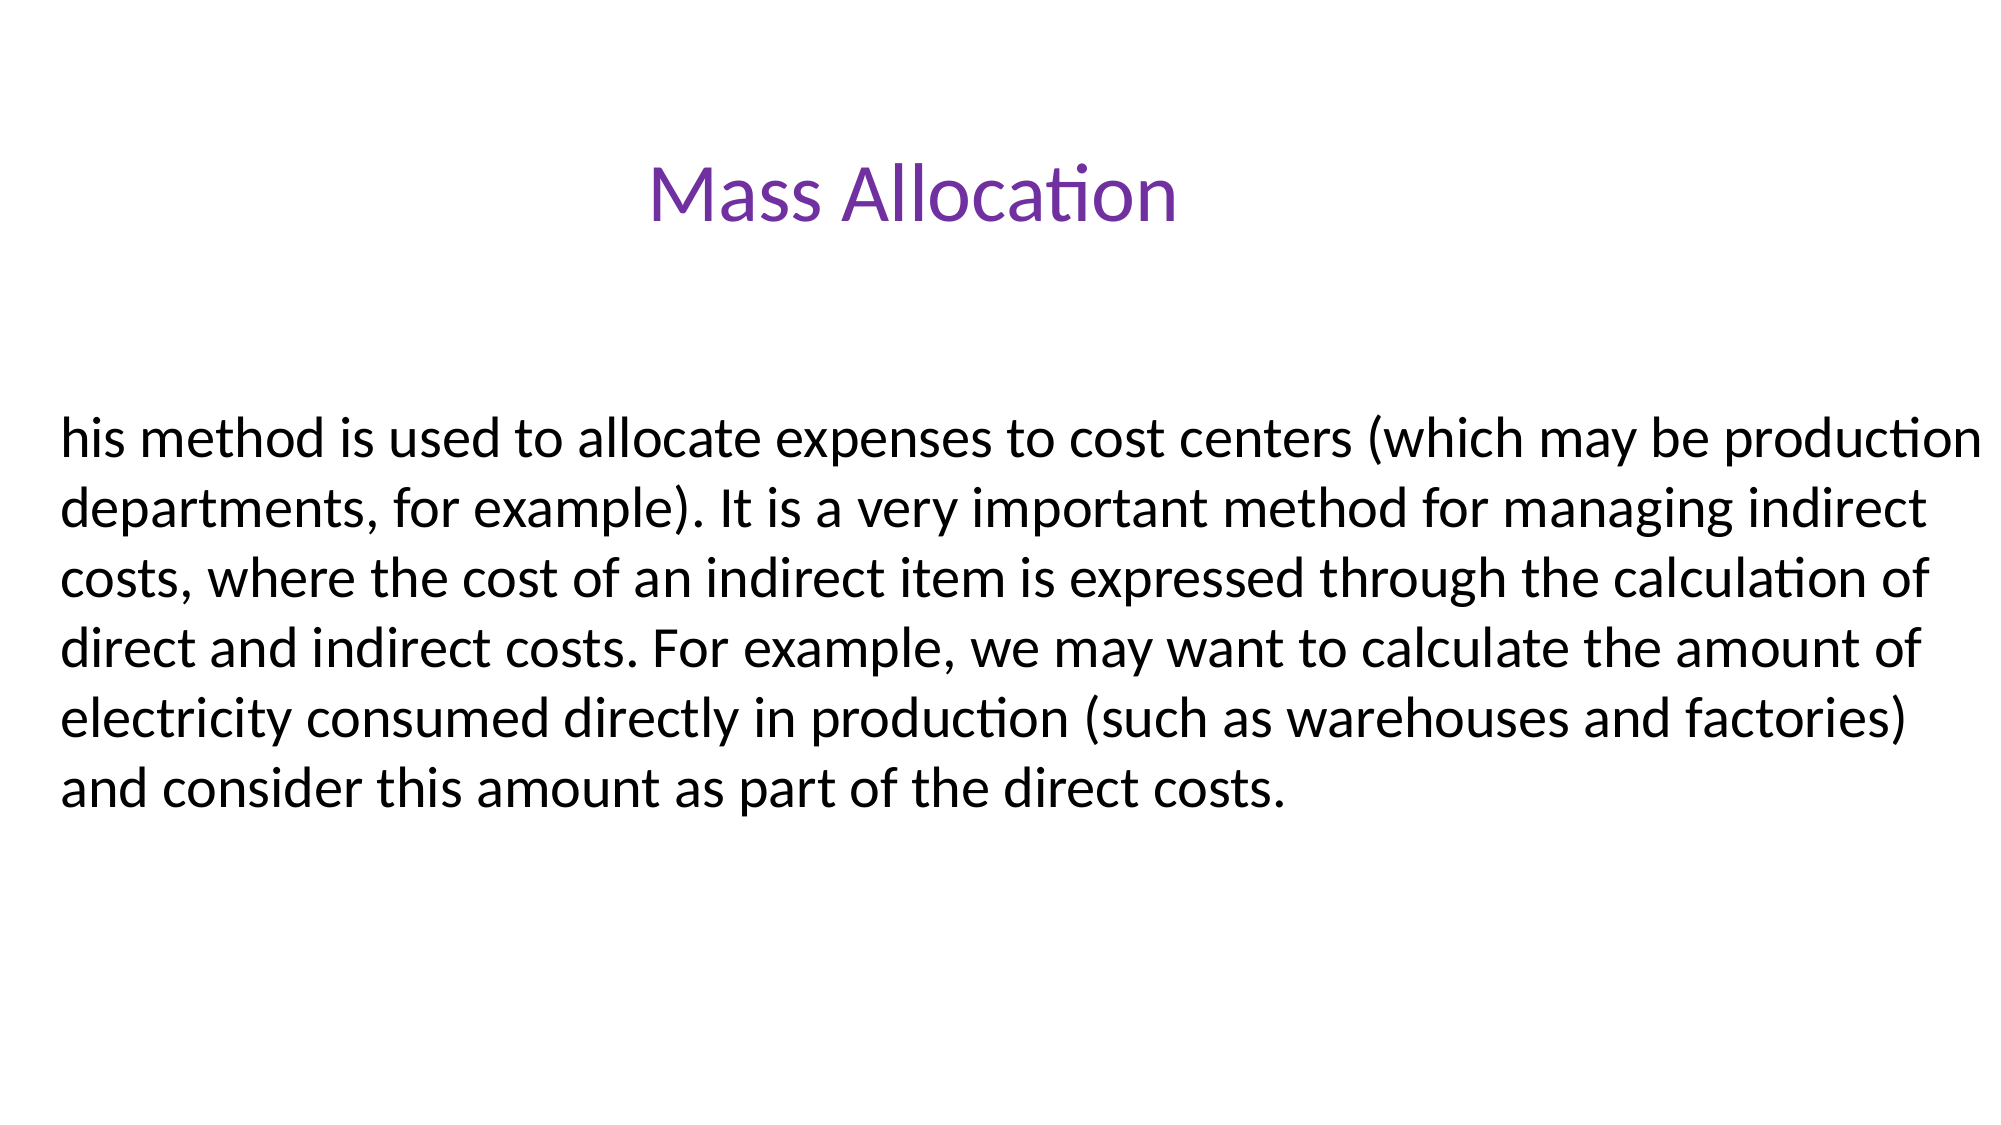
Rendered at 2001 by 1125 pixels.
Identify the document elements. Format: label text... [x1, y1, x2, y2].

text_box his method is used to allocate expenses to cost centers (which may be production departments, for example). It is a very important method for managing indirect costs, where the cost of an indirect item is expressed through the calculation of direct and indirect costs. For example, we may want to calculate the amount of electricity consumed directly in production (such as warehouses and factories) and consider this amount as part of the direct costs. [45, 391, 2000, 827]
text_box Mass Allocation [632, 130, 1413, 246]
